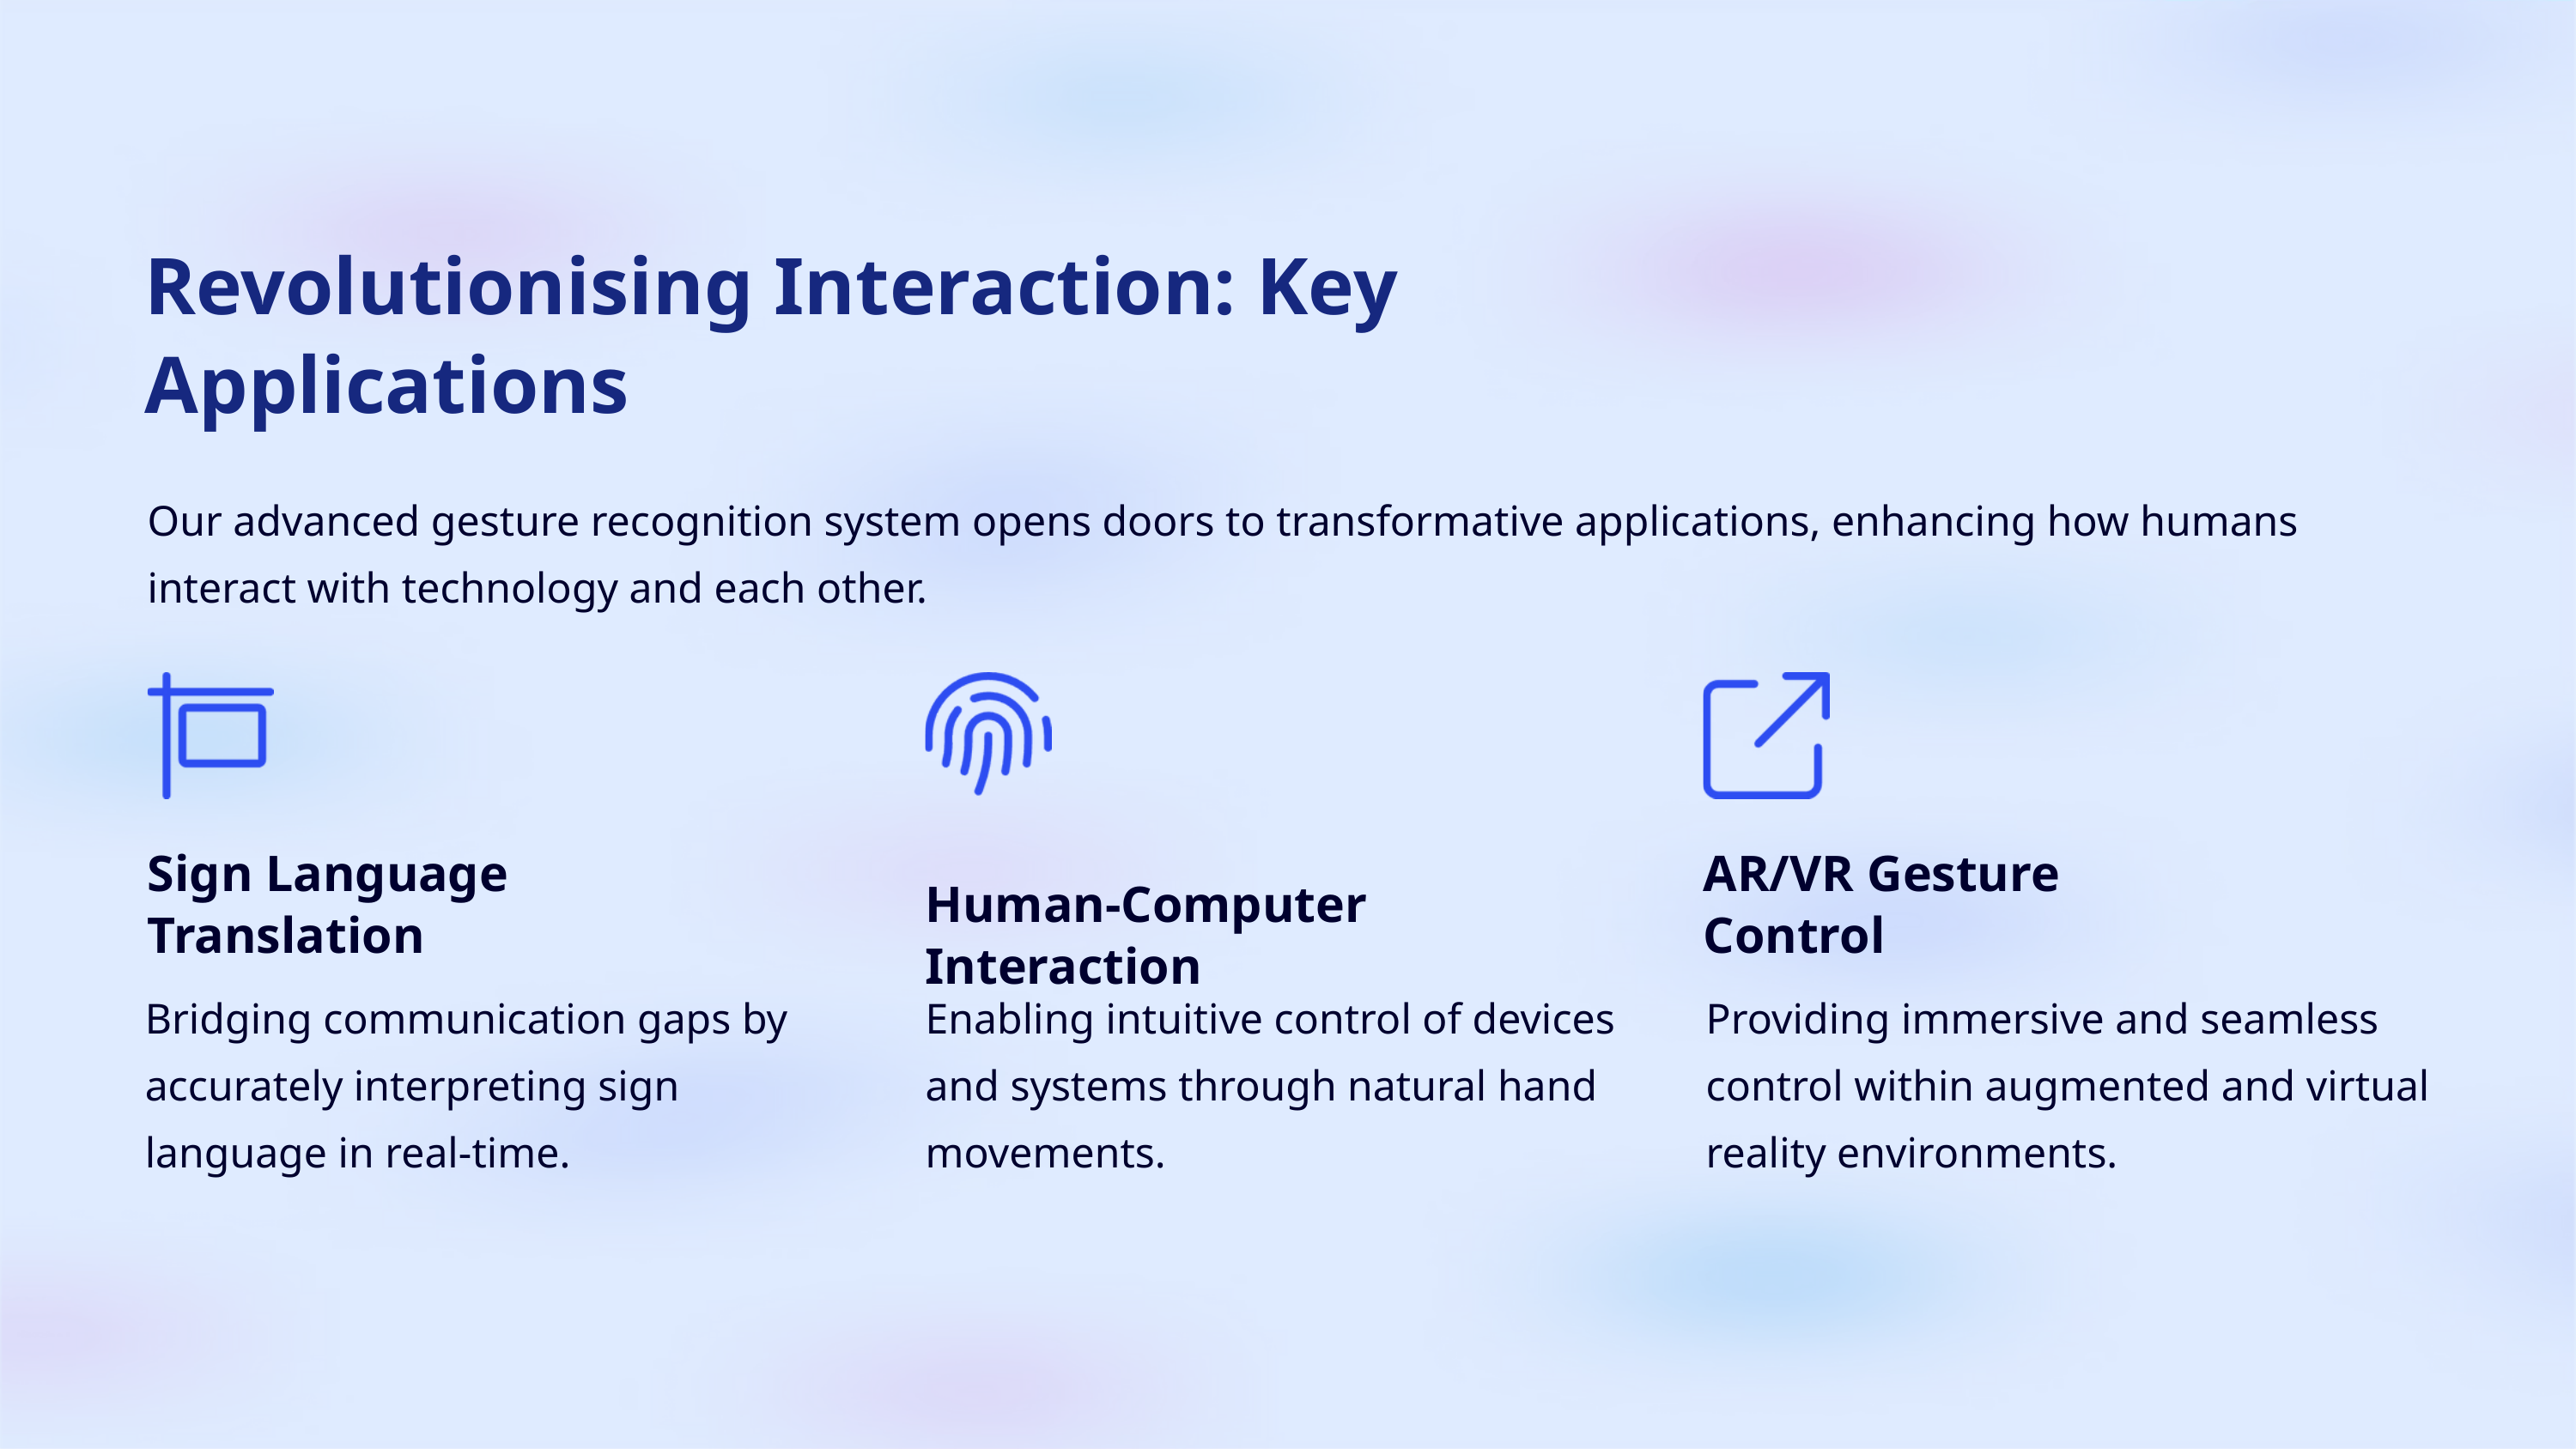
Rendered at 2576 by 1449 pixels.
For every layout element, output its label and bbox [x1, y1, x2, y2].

text_box [0, 0, 2576, 1449]
text_box [147, 672, 275, 800]
text_box [1703, 672, 1831, 800]
text_box [925, 672, 1053, 800]
